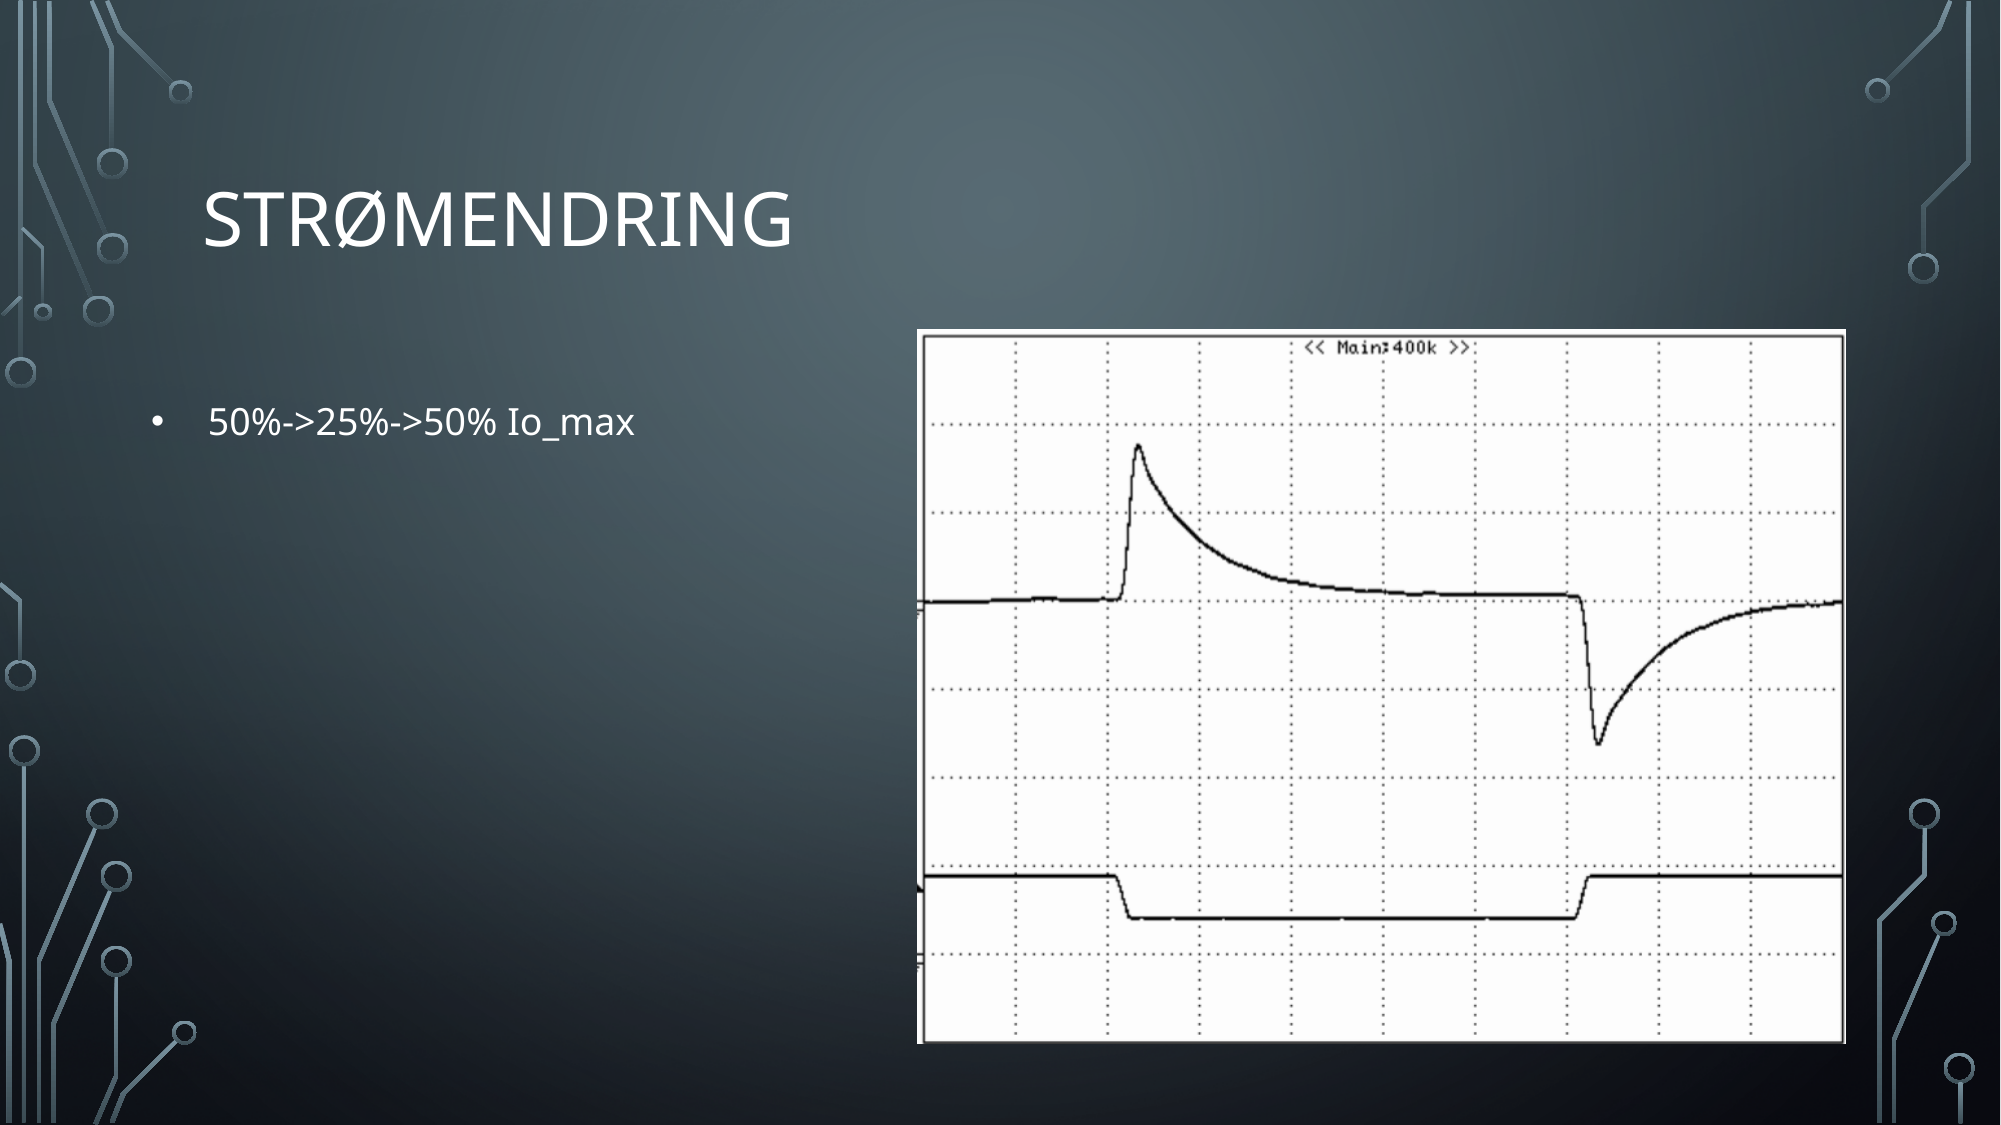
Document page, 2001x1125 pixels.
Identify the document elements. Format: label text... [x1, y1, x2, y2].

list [917, 329, 1846, 1044]
title Strømendring [187, 101, 1813, 344]
text_box 50%->25%->50% Io_max [136, 390, 752, 541]
